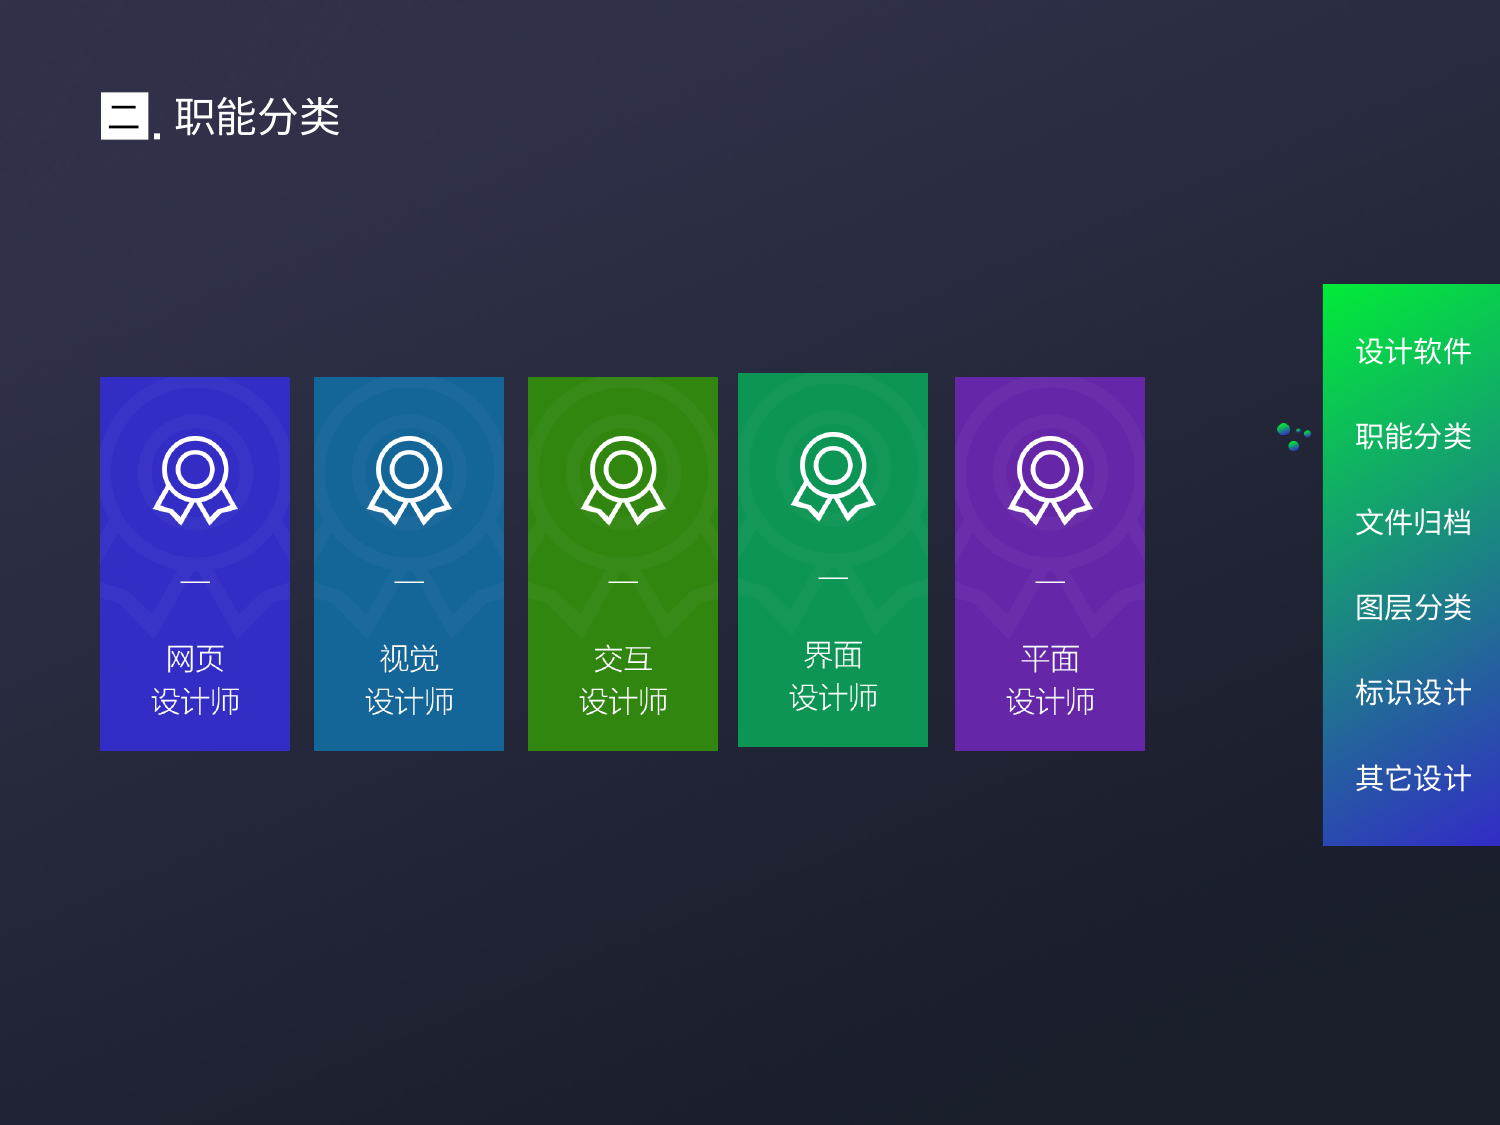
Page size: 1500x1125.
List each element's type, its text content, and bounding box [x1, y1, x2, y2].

text_box 职能分类 [1340, 411, 1488, 462]
picture [0, 0, 1500, 1125]
text_box 职能分类 [159, 83, 357, 149]
text_box 文件归档 [1340, 496, 1488, 547]
text_box 标识设计 [1340, 667, 1488, 717]
text_box 设计软件 [1340, 326, 1488, 376]
text_box 图层分类 [1340, 582, 1488, 632]
text_box 二 [92, 88, 156, 144]
text_box 其它设计 [1340, 752, 1488, 803]
text_box [1322, 283, 1500, 846]
